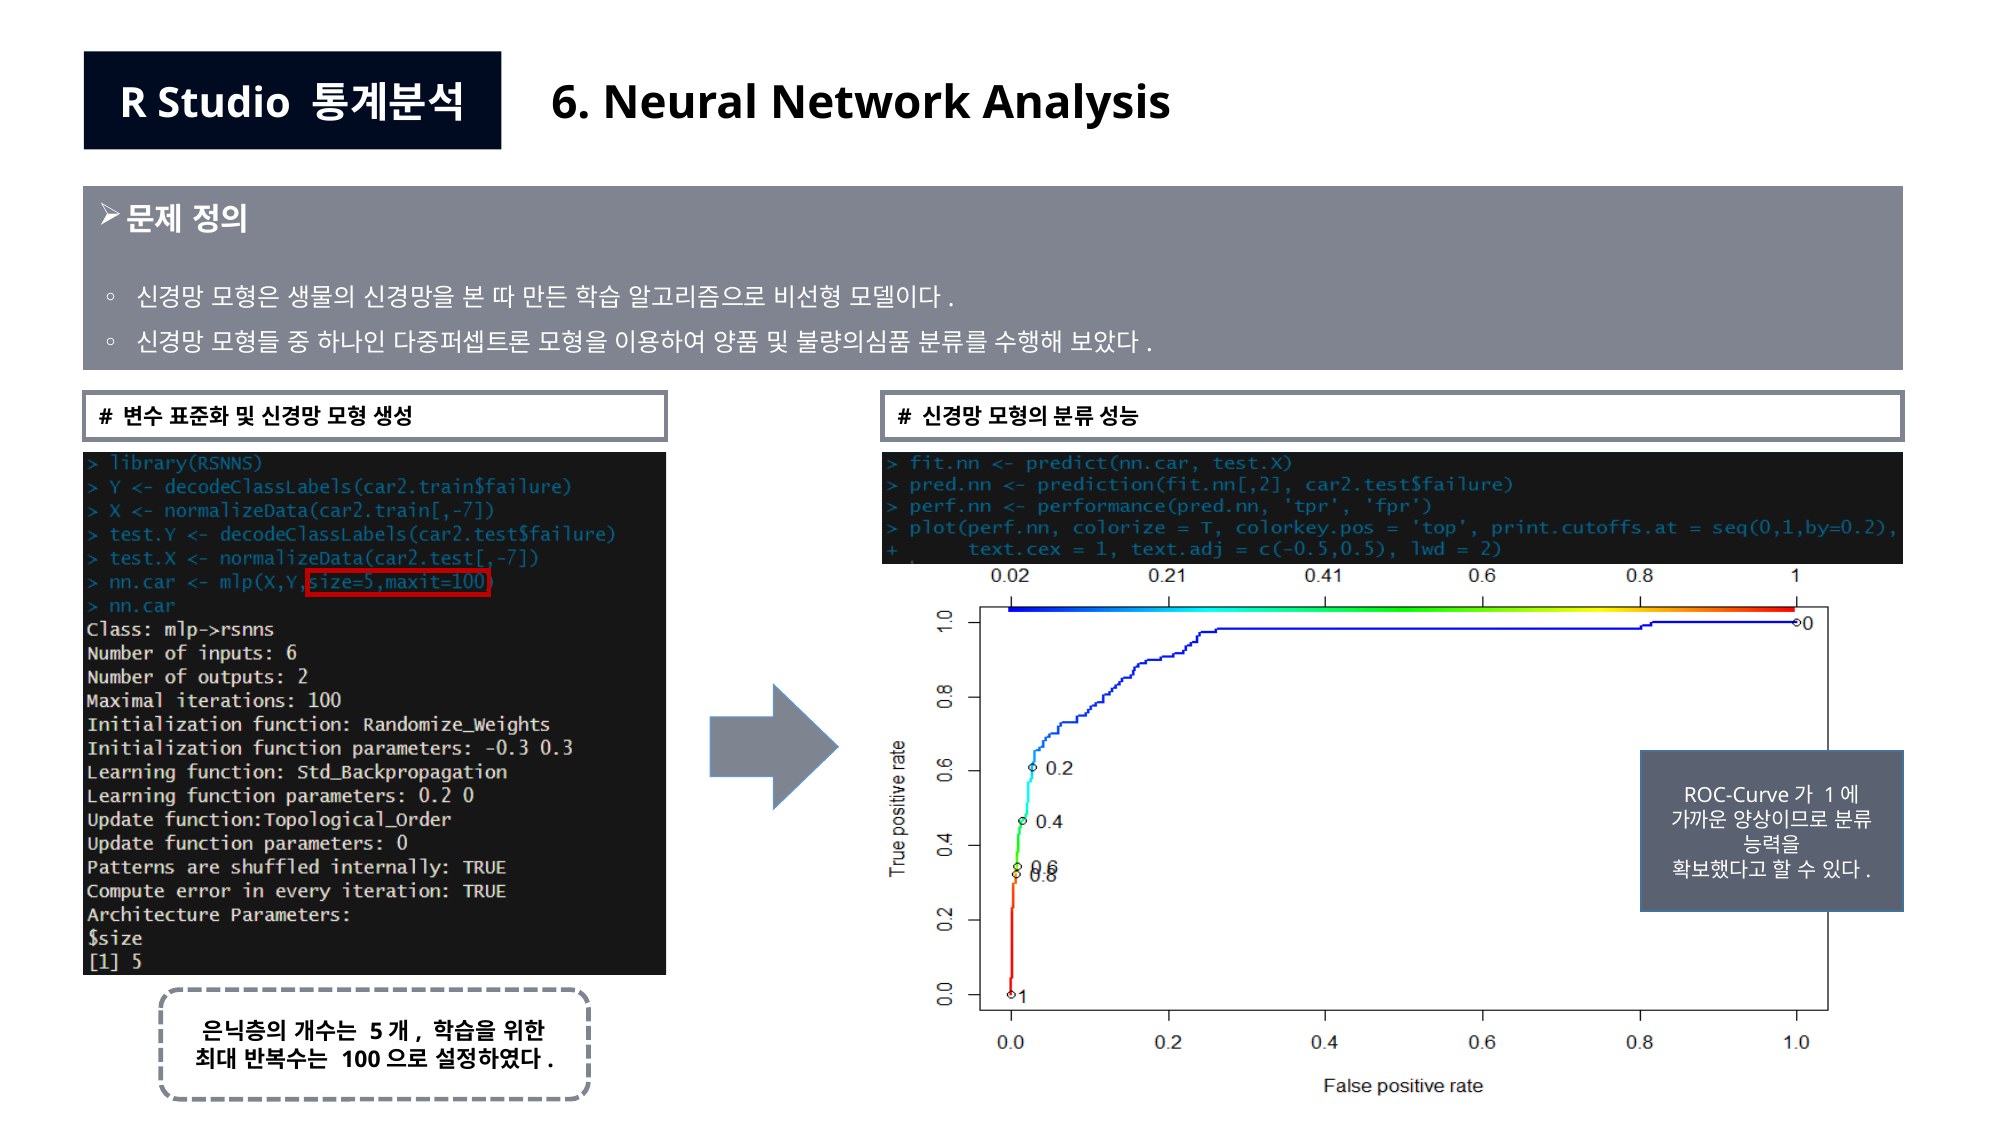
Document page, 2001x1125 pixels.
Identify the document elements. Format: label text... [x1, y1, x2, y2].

picture [82, 452, 667, 975]
text_box 문제 정의 ◦ 신경망 모형은 생물의 신경망을 본 따 만든 학습 알고리즘으로 비선형 모델이다. ◦ 신경망 모형들 중 하나인 다중퍼셉트론 모형을 이용하여 양품 및 불량의심품 분류를 수행해 보았다. [82, 185, 1904, 371]
text_box ROC-Curve가 1에 가까운 양상이므로 분류 능력을 확보했다고 할 수 있다. [1835, 750, 1904, 912]
text_box 은닉층의 개수는 5개, 학습을 위한 최대 반복수는 100으로 설정하였다. [159, 988, 590, 1101]
text_box [709, 683, 840, 811]
text_box 6. Neural Network Analysis [536, 65, 1471, 136]
picture [882, 452, 1903, 1100]
text_box # 신경망 모형의 분류 성능 [881, 391, 1904, 441]
text_box R Studio 통계분석 [83, 50, 503, 150]
text_box # 변수 표준화 및 신경망 모형 생성 [83, 391, 667, 441]
